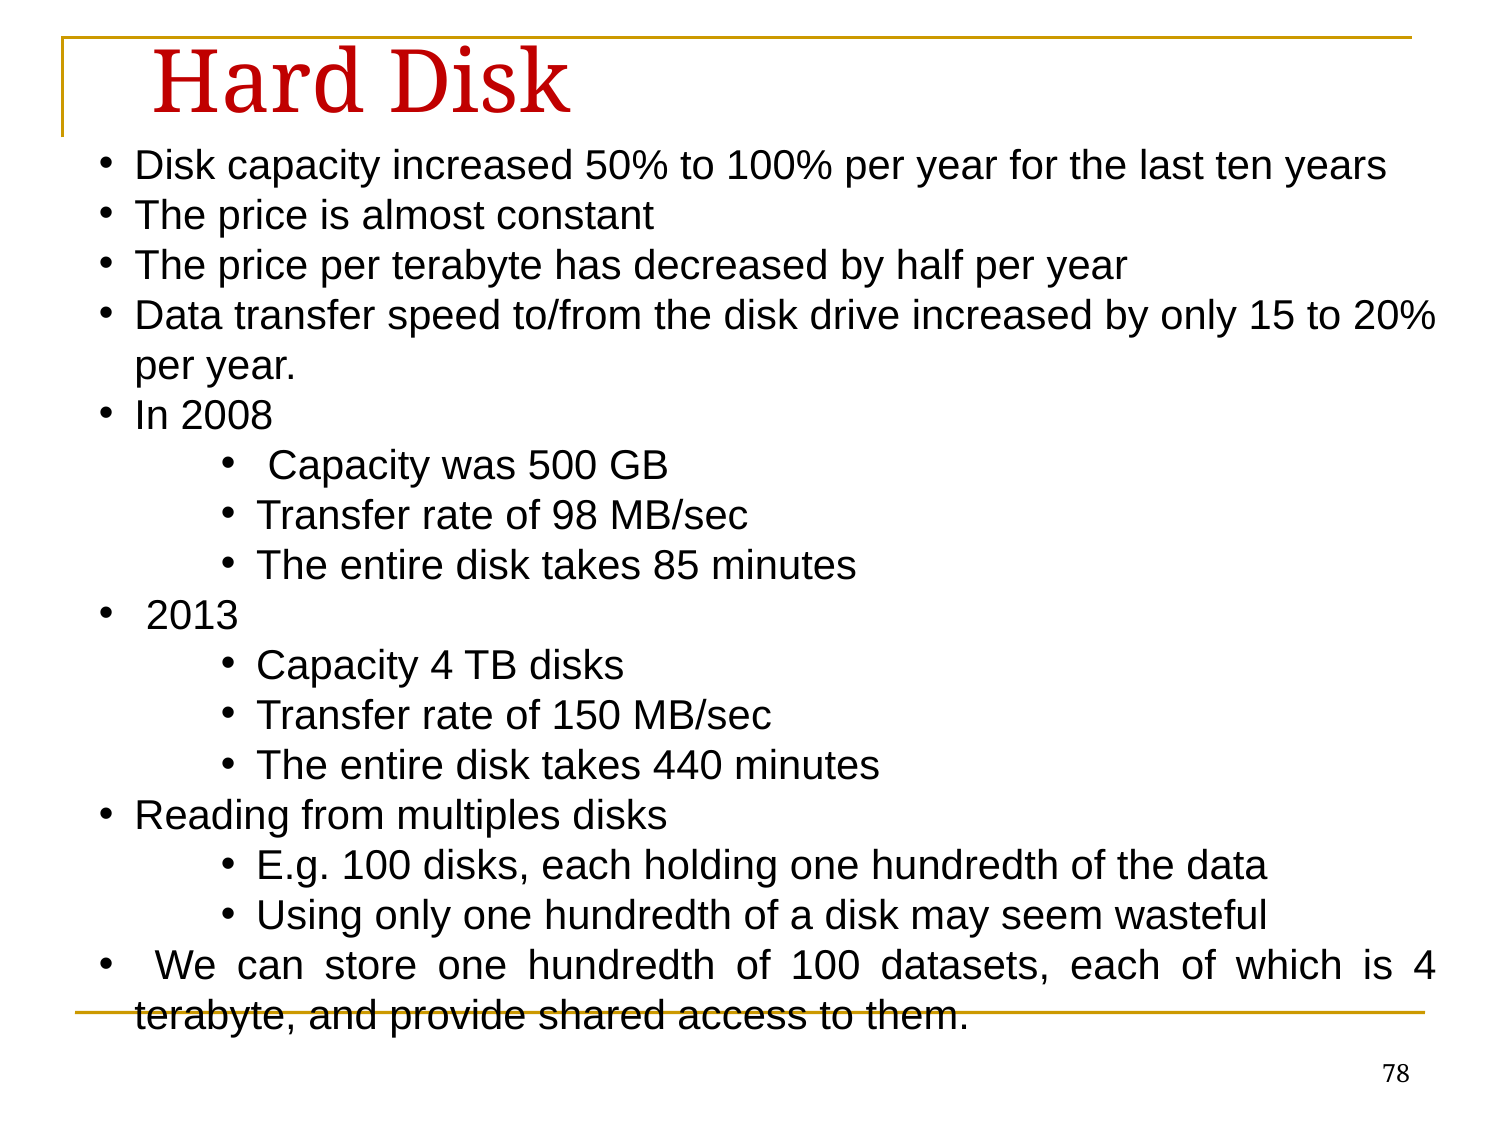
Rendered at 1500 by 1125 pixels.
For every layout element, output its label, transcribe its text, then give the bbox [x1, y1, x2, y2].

title Hard Disk [150, 22, 1438, 213]
slide_number 78 [1074, 1024, 1425, 1100]
text_box Disk capacity increased 50% to 100% per year for the last ten years The price is almost constant The price per terabyte has decreased by half per year Data transfer speed to/from the disk drive increased by only 15 to 20% per year. In 2008 Capacity was 500 GB Transfer rate of 98 MB/sec The entire disk takes 85 minutes 2013 Capacity 4 TB disks Transfer rate of 150 MB/sec The entire disk takes 440 minutes Reading from multiples disks E.g. 100 disks, each holding one hundredth of the data Using only one hundredth of a disk may seem wasteful We can store one hundredth of 100 datasets, each of which is 4 terabyte, and provide shared access to them. [87, 125, 1438, 1091]
